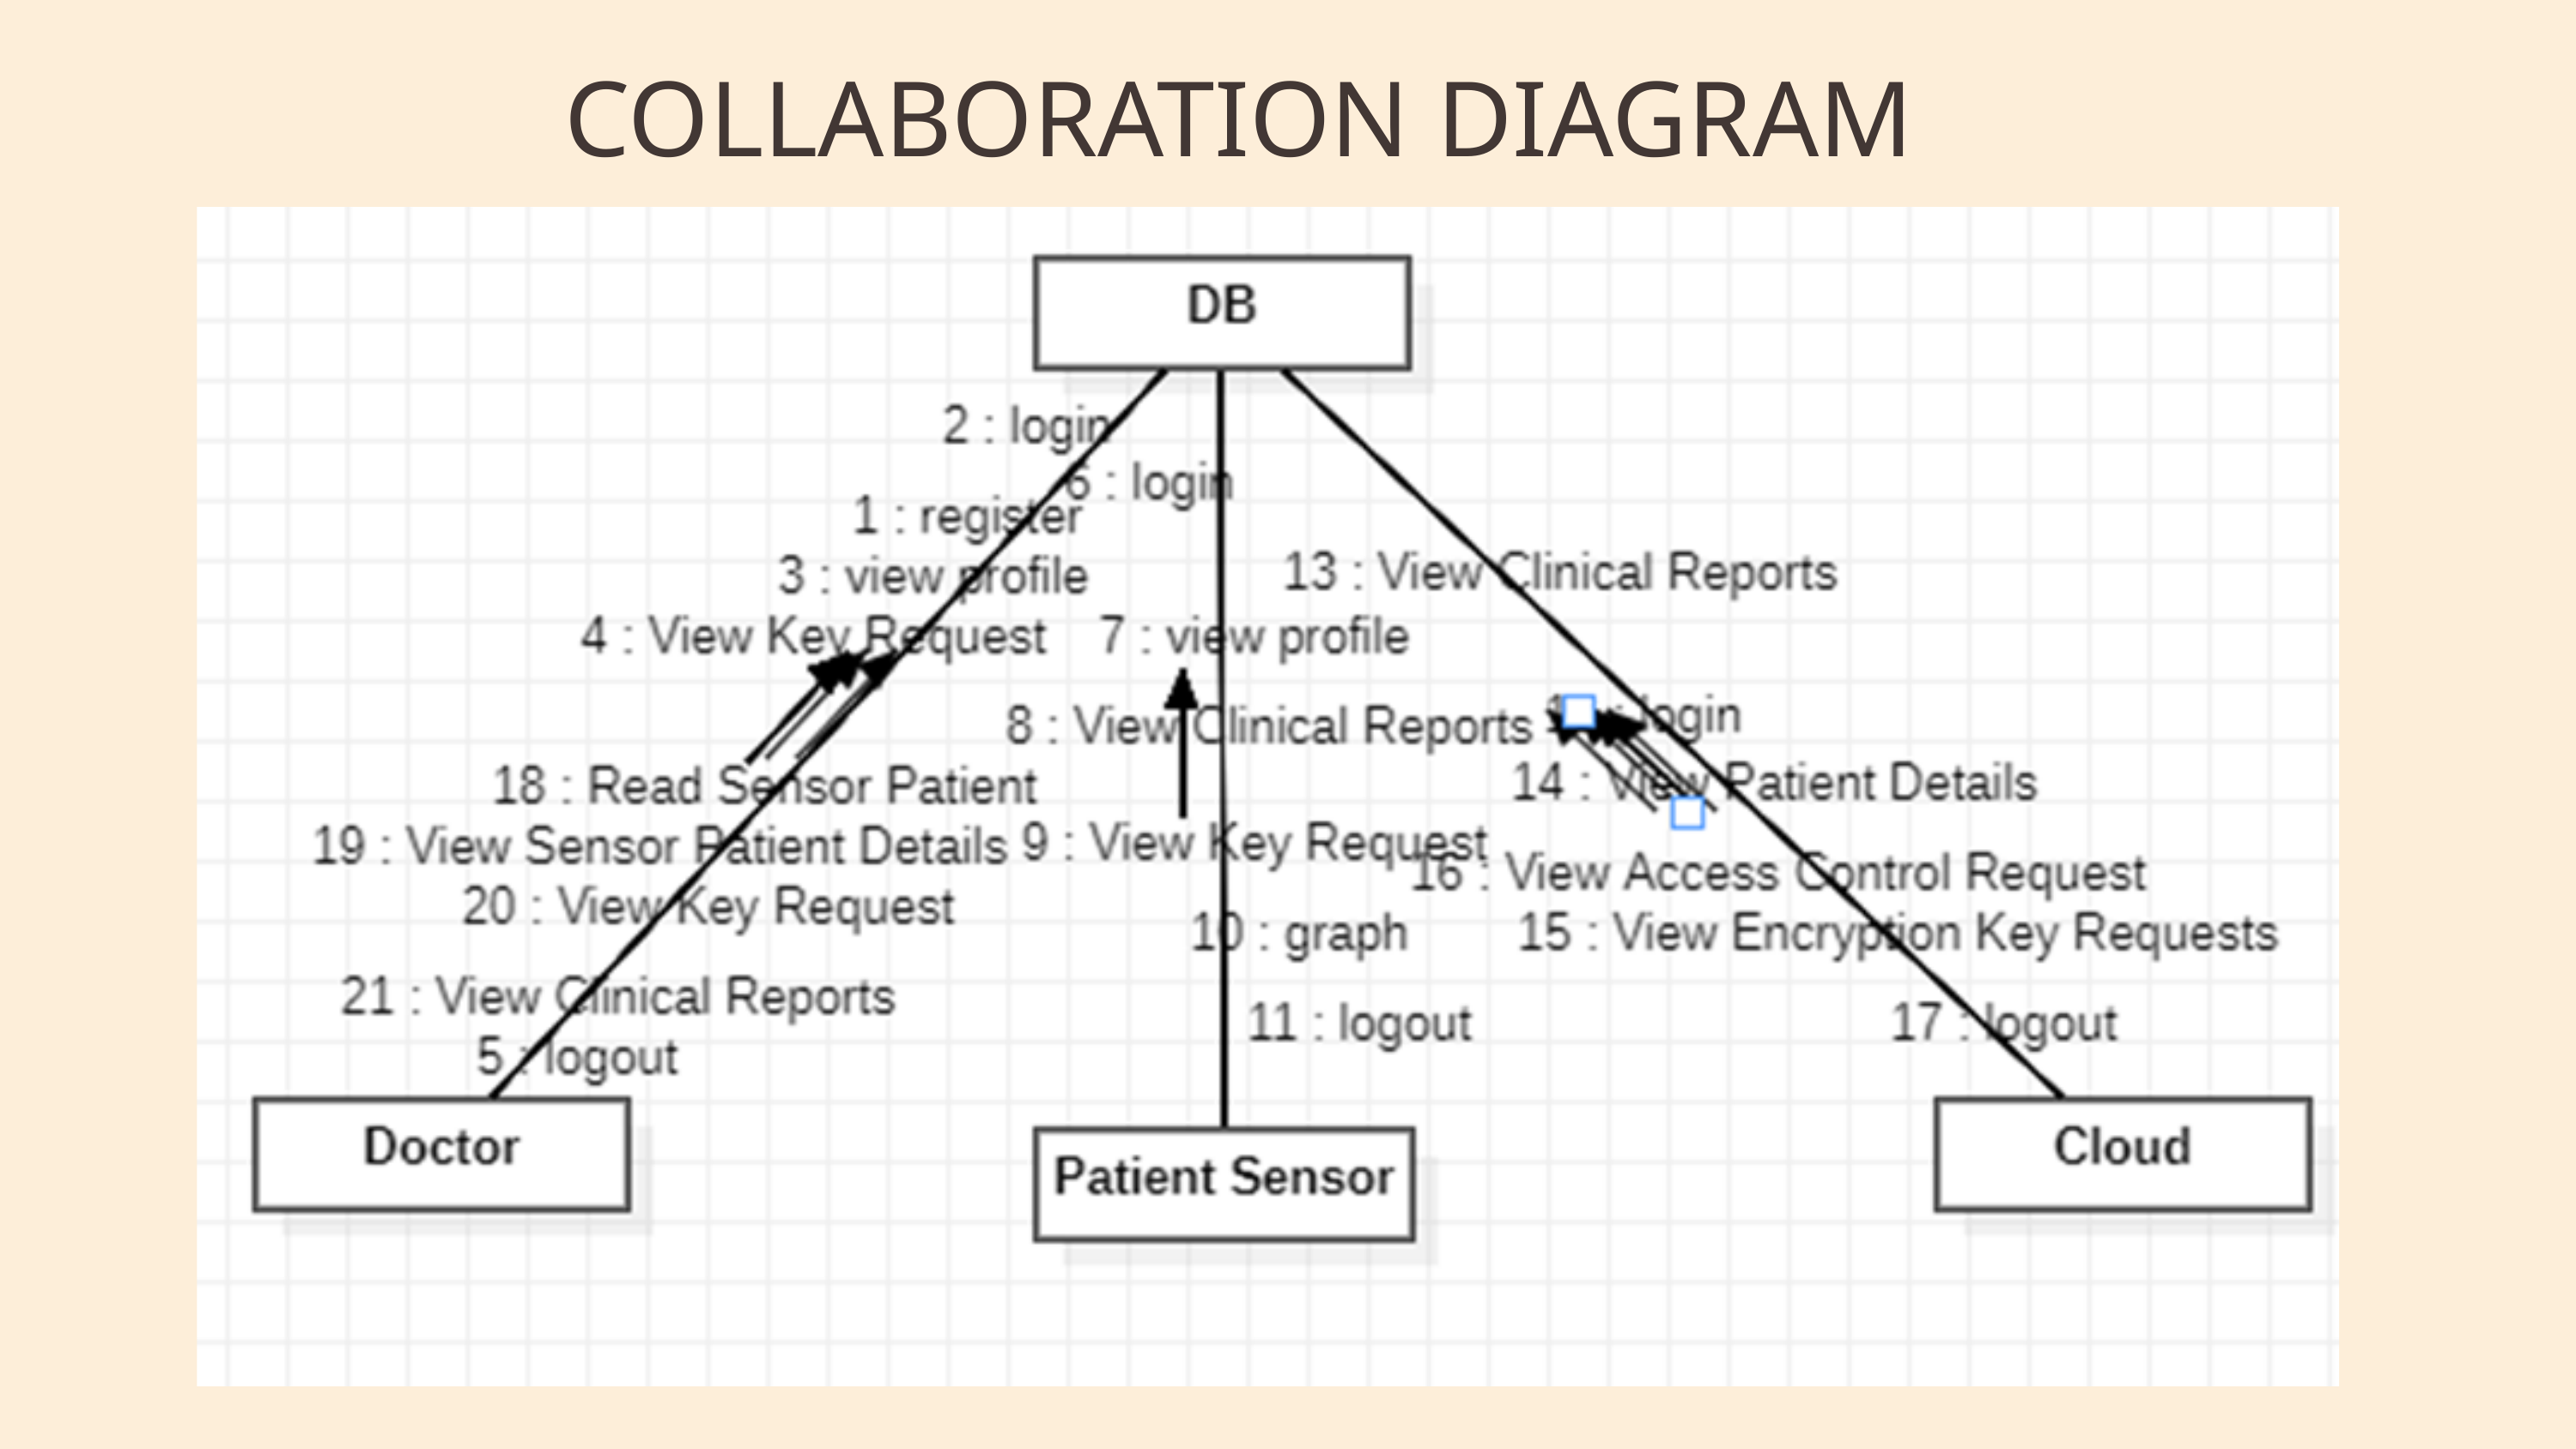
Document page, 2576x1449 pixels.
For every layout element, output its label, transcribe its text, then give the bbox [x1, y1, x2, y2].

text_box COLLABORATION DIAGRAM [197, 83, 2281, 178]
text_box [197, 207, 2340, 1386]
